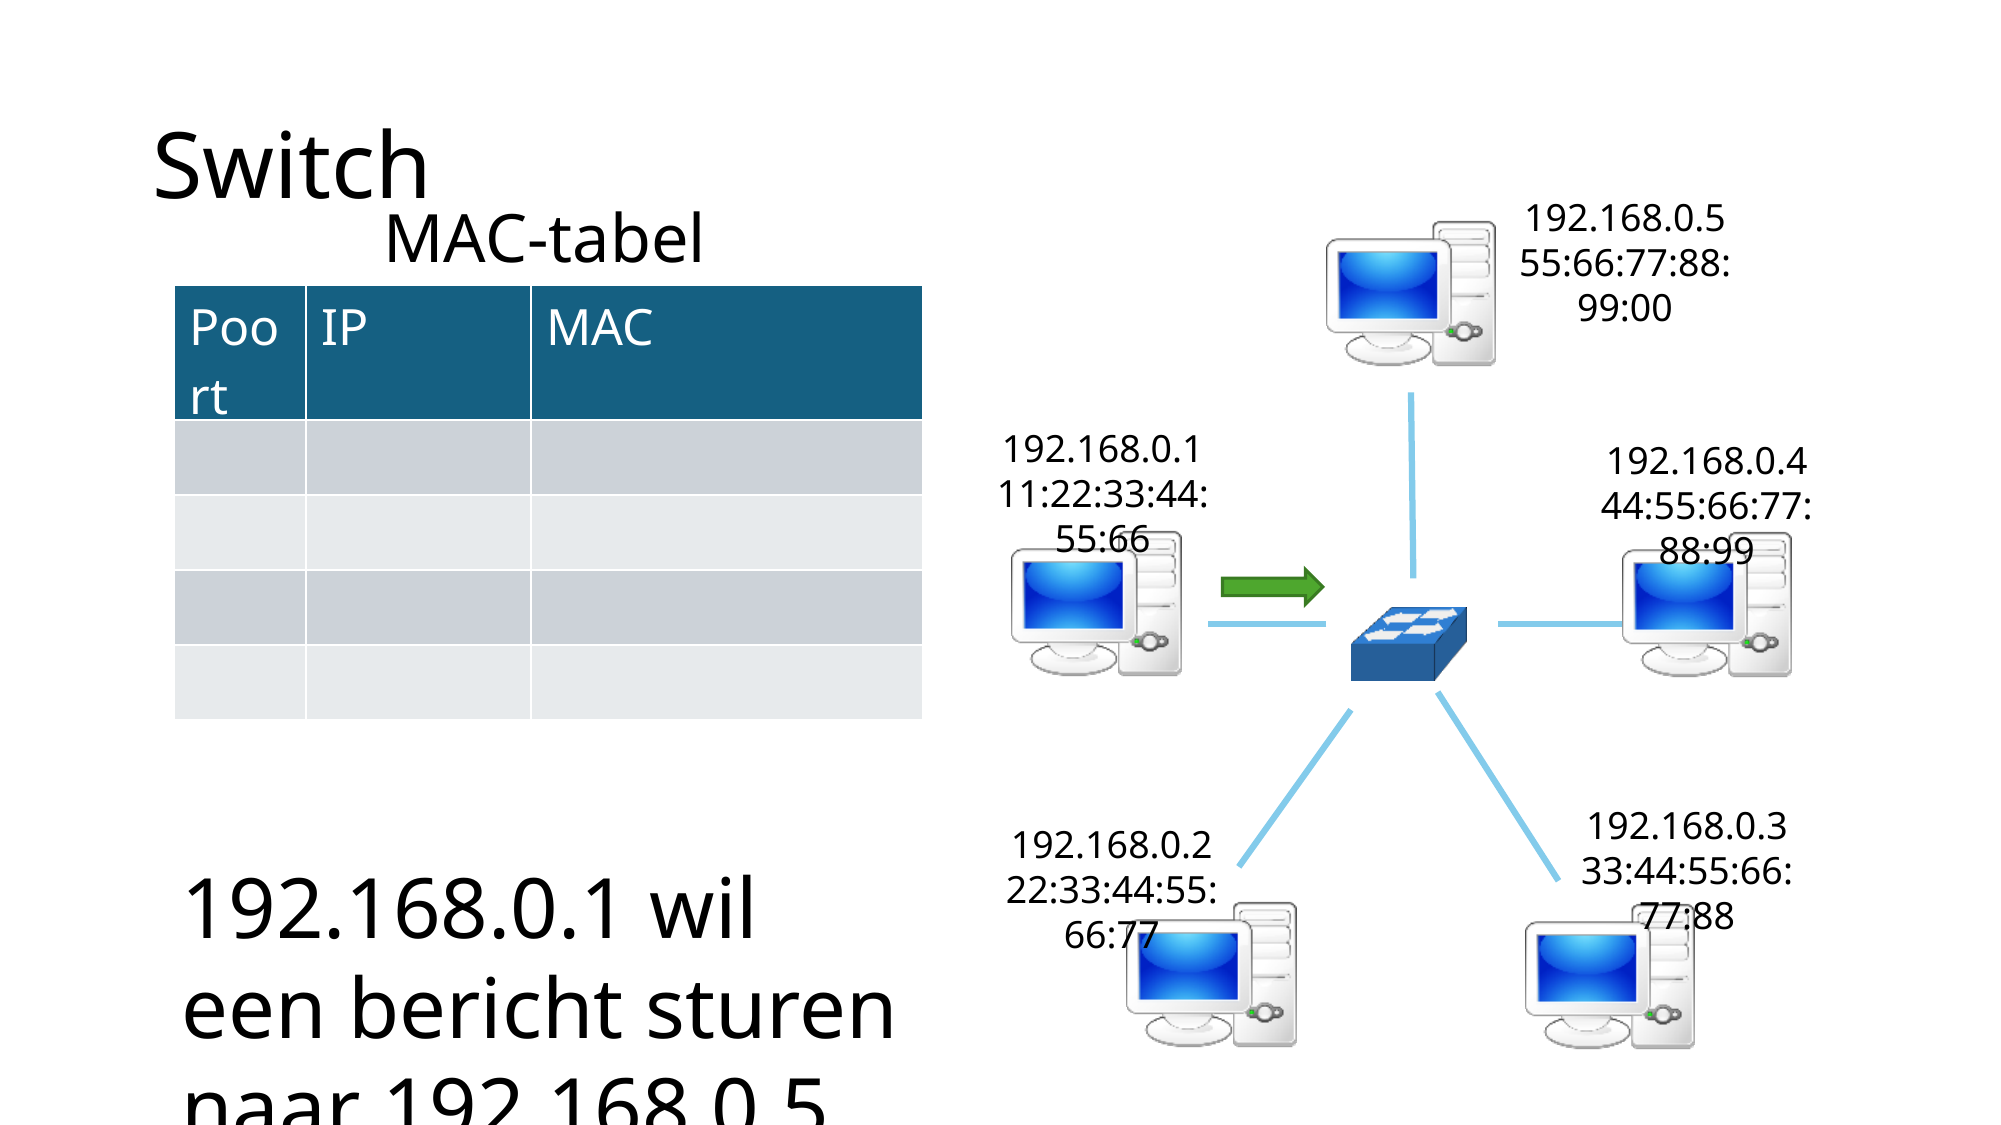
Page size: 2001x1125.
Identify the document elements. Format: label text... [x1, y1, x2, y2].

text_box 192.168.0.1 wil een bericht sturen naar 192.168.0.5 [166, 848, 924, 1125]
table_cell [307, 646, 530, 719]
table_cell [532, 571, 922, 644]
table_header IP [307, 286, 530, 419]
table_cell [307, 571, 530, 644]
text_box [1437, 691, 1560, 882]
text_box 192.168.0.2 22:33:44:55:66:77 [984, 813, 1239, 964]
picture [1350, 607, 1467, 681]
text_box 192.168.0.5 55:66:77:88:99:00 [1498, 186, 1753, 337]
picture [1621, 518, 1793, 691]
table_header Poort [175, 286, 305, 419]
picture [1011, 517, 1182, 690]
text_box 192.168.0.4 44:55:66:77:88:99 [1579, 429, 1834, 580]
text_box MAC-tabel [170, 188, 920, 283]
title Switch [137, 59, 1863, 278]
table_cell [307, 496, 530, 569]
text_box 192.168.0.1 11:22:33:44:55:66 [979, 418, 1226, 568]
table_cell [175, 421, 305, 494]
table_cell [307, 421, 530, 494]
picture [1524, 889, 1696, 1062]
table_header MAC [532, 286, 922, 419]
text_box 192.168.0.3 33:44:55:66:77:88 [1560, 794, 1815, 945]
table_cell [175, 496, 305, 569]
picture [1325, 207, 1497, 380]
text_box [1410, 391, 1414, 579]
table_cell [175, 571, 305, 644]
picture [1126, 887, 1297, 1060]
table_cell [175, 646, 305, 719]
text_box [1238, 709, 1352, 868]
table_cell [532, 421, 922, 494]
text_box [1220, 565, 1326, 609]
table_cell [532, 496, 922, 569]
table_cell [532, 646, 922, 719]
